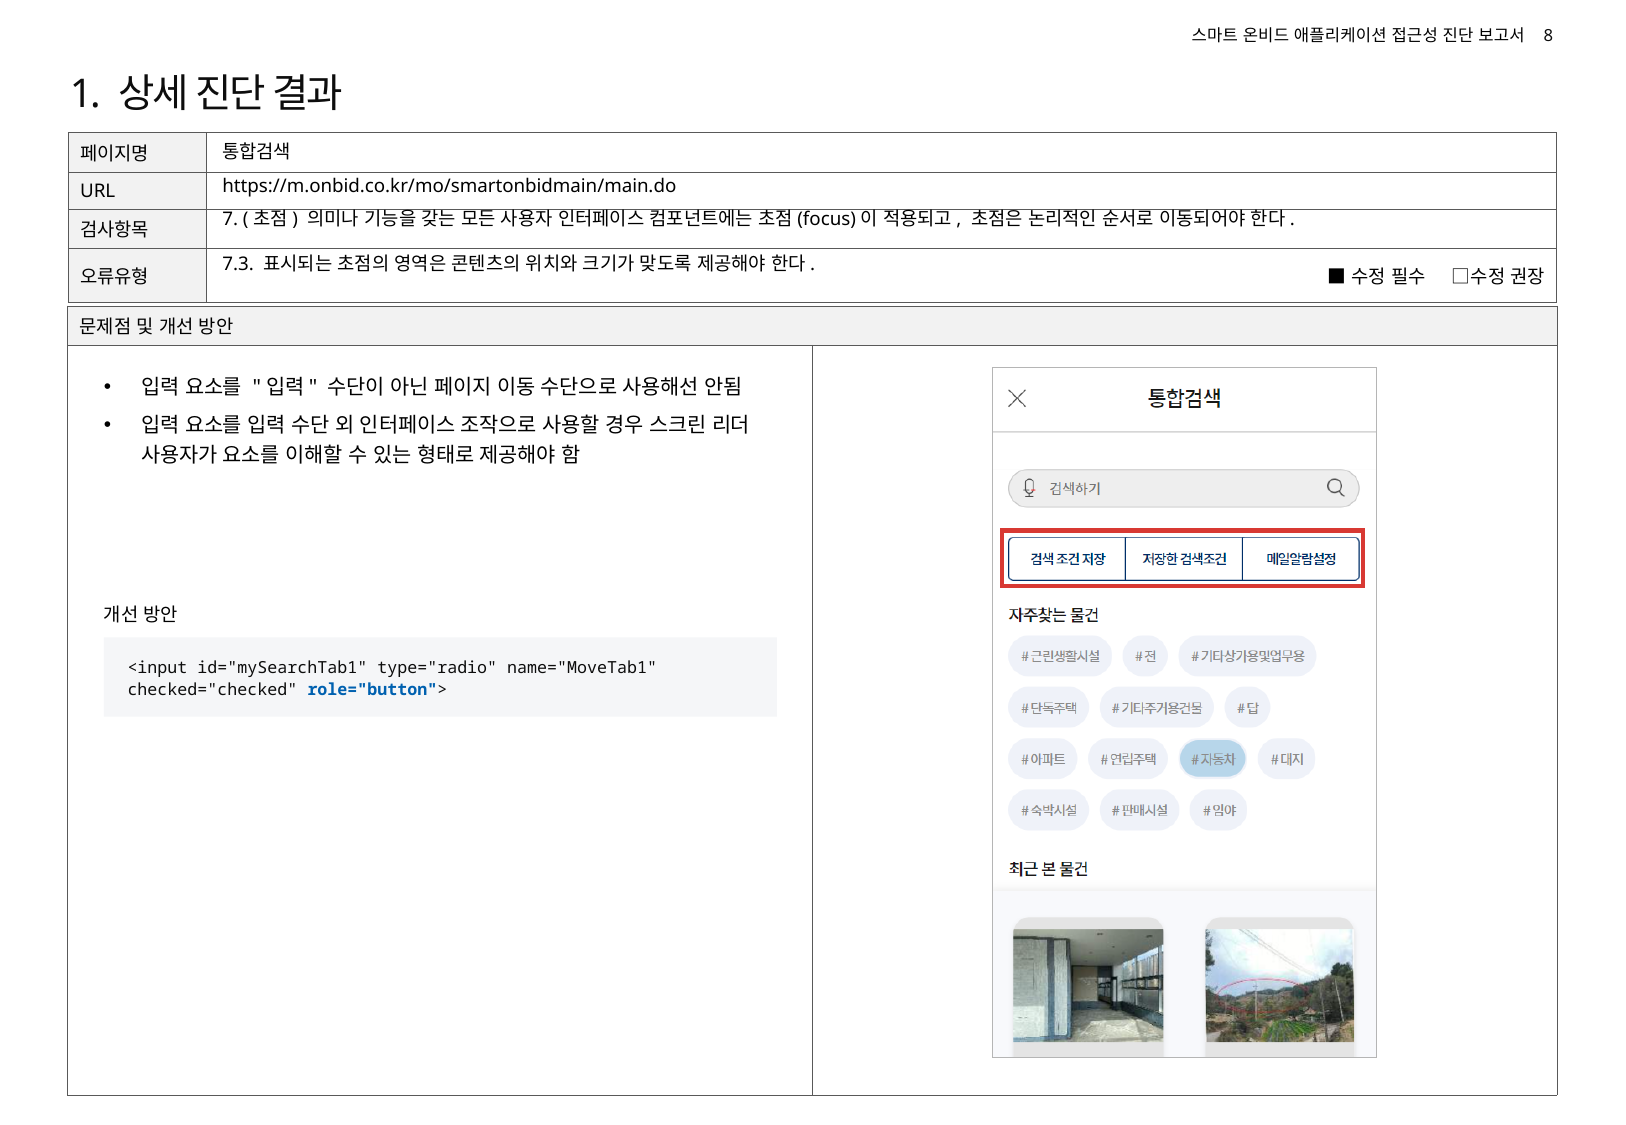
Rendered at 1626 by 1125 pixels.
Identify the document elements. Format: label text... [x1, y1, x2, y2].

list 입력 요소를 "입력" 수단이 아닌 페이지 이동 수단으로 사용해선 안됨 입력 요소를 입력 수단 외 인터페이스 조작으로 사용할 경우 스크린 리더 사용자가 요소를 이해할 수 있는 형태로 제공해야 함 [103, 368, 778, 538]
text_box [103, 602, 778, 717]
list 7.3. 표시되는 초점의 영역은 콘텐츠의 위치와 크기가 맞도록 제공해야 한다. [207, 235, 1293, 291]
title 1. 상세 진단 결과 [69, 72, 1126, 117]
list 7. (초점) 의미나 기능을 갖는 모든 사용자 인터페이스 컴포넌트에는 초점(focus)이 적용되고, 초점은 논리적인 순서로 이동되어야 한다. [207, 201, 1557, 236]
list https://m.onbid.co.kr/mo/smartonbidmain/main.do [207, 167, 1557, 201]
picture [992, 367, 1377, 1058]
list 통합검색 [207, 133, 1557, 167]
